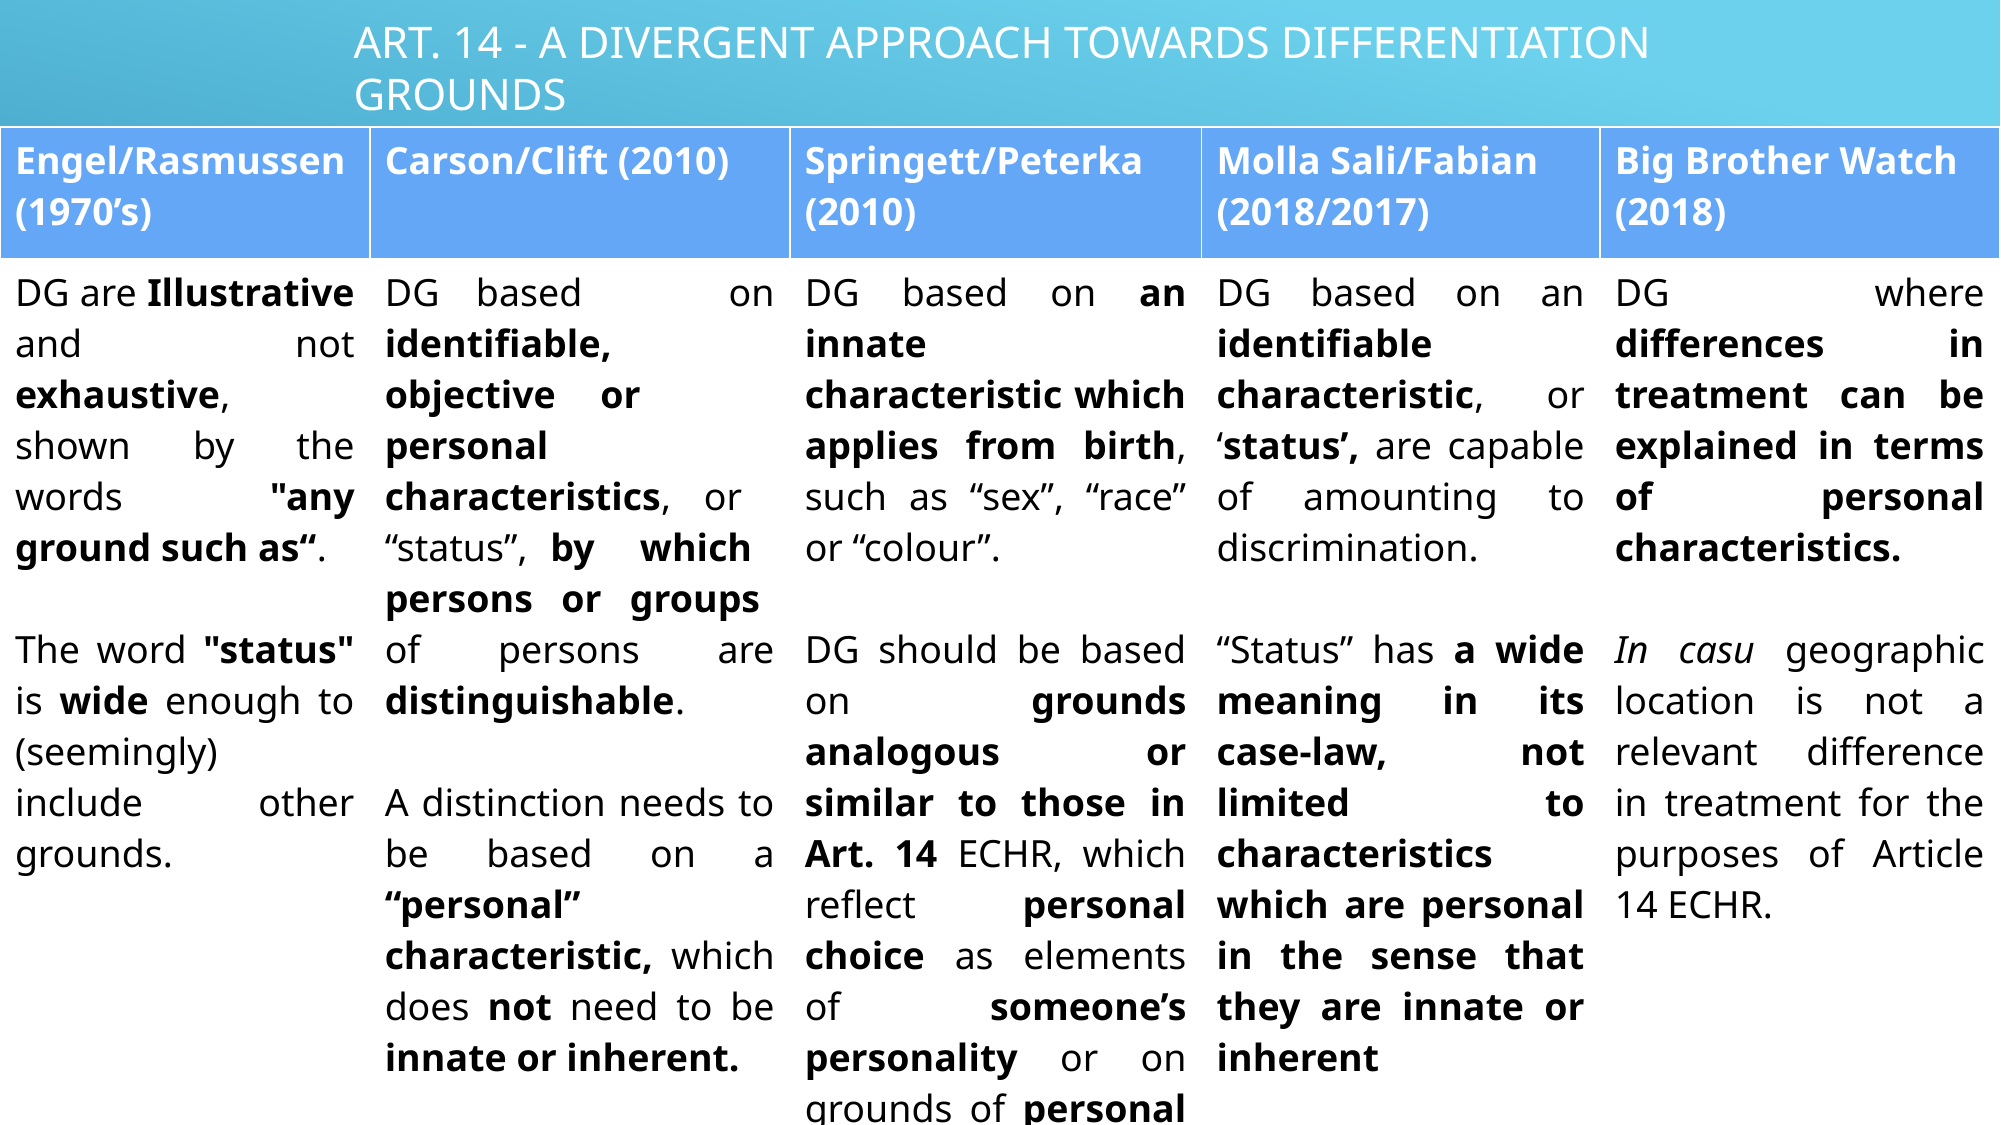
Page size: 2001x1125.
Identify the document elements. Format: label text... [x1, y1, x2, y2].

table_cell DG where differences in treatment can be explained in terms of personal characteristics. In casu geographic location is not a relevant difference in treatment for the purposes of Article 14 ECHR. [1601, 260, 1999, 1125]
table_header Carson/Clift (2010) [371, 128, 789, 258]
table_cell DG based on identifiable, objective or personal characteristics, or “status”, by which persons or groups of persons are distinguishable. A distinction needs to be based on a “personal” characteristic, which does not need to be innate or inherent. [371, 260, 789, 1125]
table_cell DG are Illustrative and not exhaustive, shown by the words "any ground such as“. The word "status" is wide enough to (seemingly) include other grounds. [1, 260, 369, 1125]
table_header Molla Sali/Fabian (2018/2017) [1202, 128, 1599, 258]
table_header Big Brother Watch (2018) [1601, 128, 1999, 258]
title Art. 14 - A Divergent Approach towards Differentiation Grounds [338, 7, 1675, 126]
table_cell DG based on an identifiable characteristic, or ‘status’, are capable of amounting to discrimination. “Status” has a wide meaning in its case-law, not limited to characteristics which are personal in the sense that they are innate or inherent [1202, 260, 1599, 1125]
table_cell DG based on an innate characteristic which applies from birth, such as “sex”, “race” or “colour”. DG should be based on grounds analogous or similar to those in Art. 14 ECHR, which reflect personal choice as elements of someone’s personality or on grounds of personal features in respect of which no choice at all can be made. [791, 260, 1201, 1125]
table_header Engel/Rasmussen (1970’s) [1, 128, 369, 258]
table_header Springett/Peterka (2010) [791, 128, 1201, 258]
